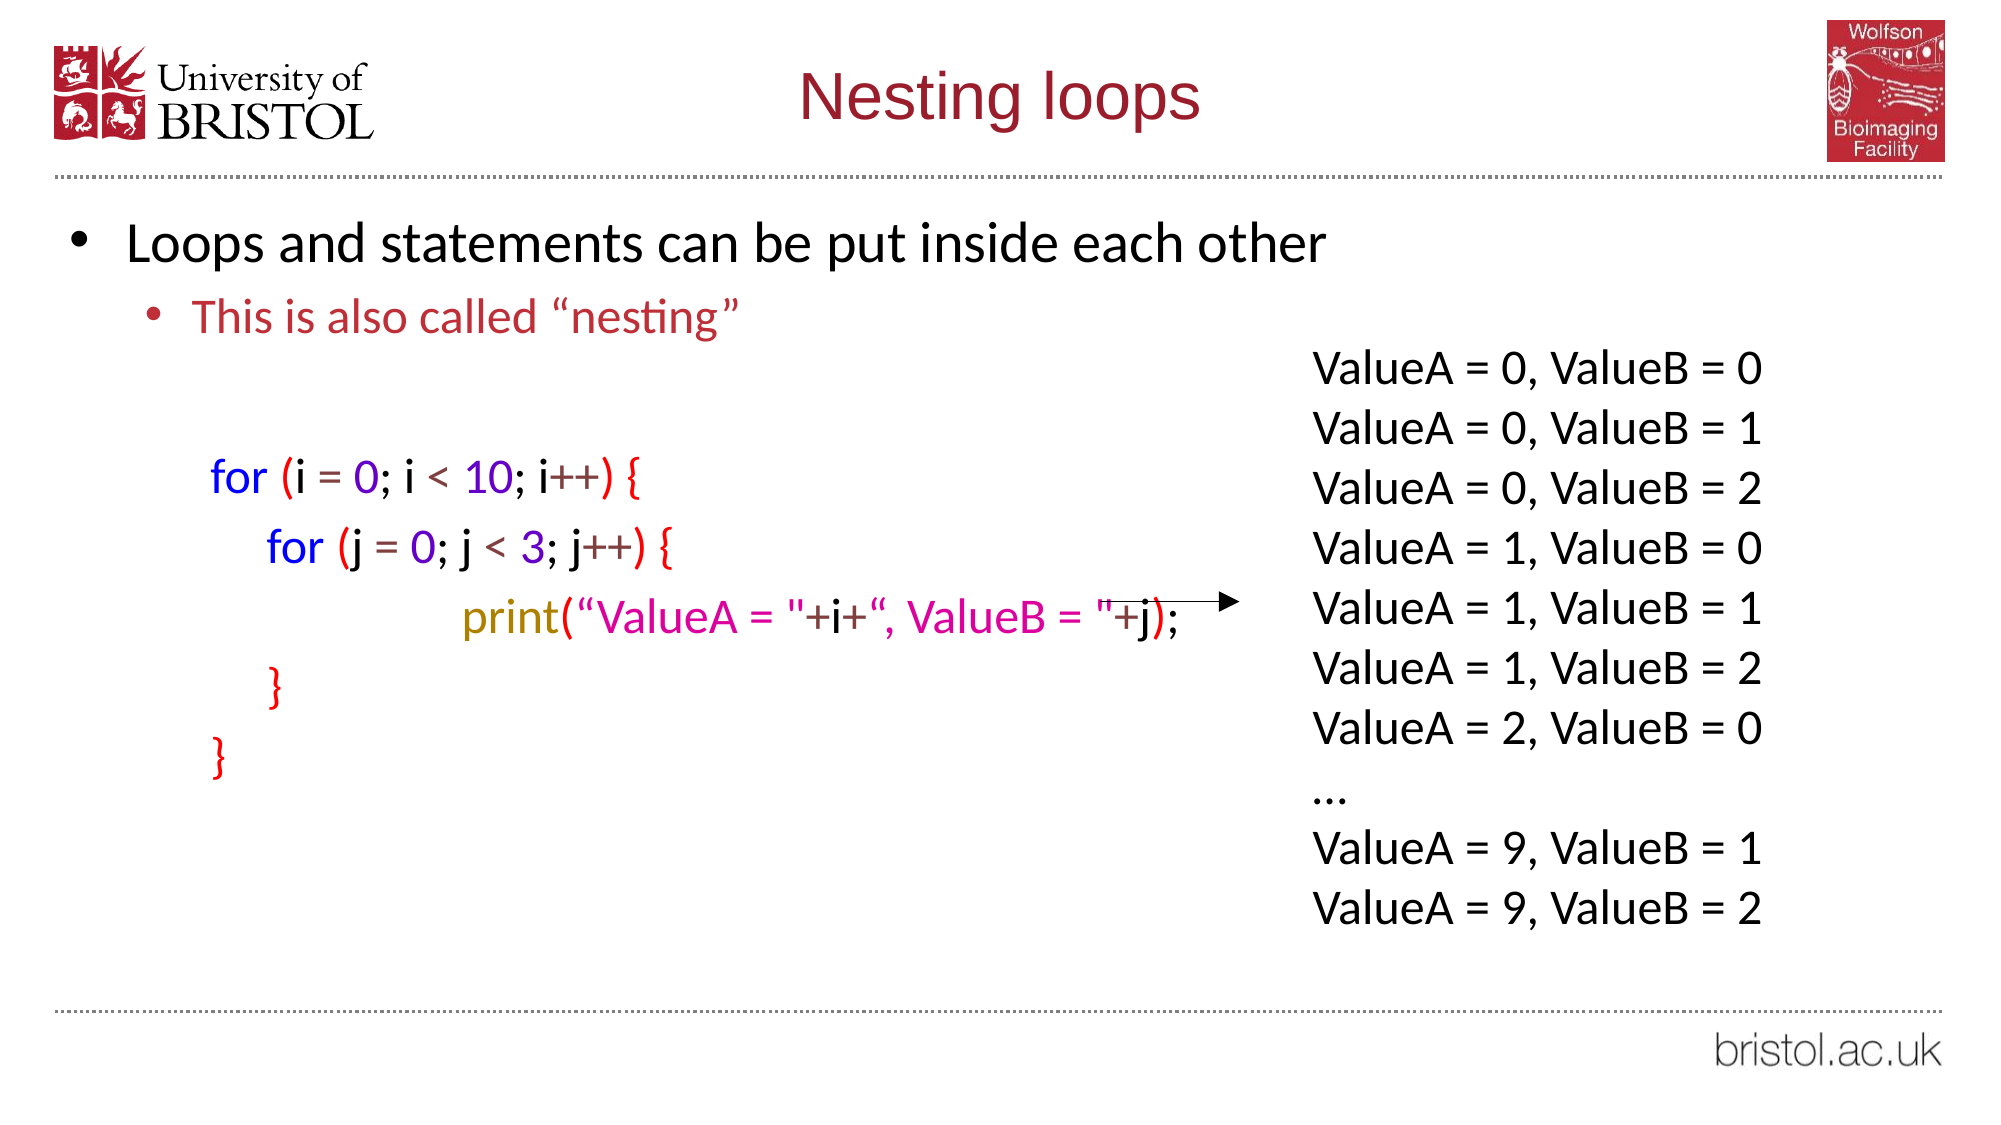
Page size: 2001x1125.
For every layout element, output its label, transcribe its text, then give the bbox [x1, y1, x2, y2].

title Nesting loops [396, 41, 1604, 140]
picture [54, 46, 374, 140]
picture [1700, 1023, 1945, 1080]
picture [1827, 20, 1945, 162]
list Loops and statements can be put inside each other This is also called “nesting” for (i = 0; i < 10; i++) { for (j = 0; j < 3; j++) { print(“ValueA = "+i+“, ValueB = "+j); } } [55, 196, 1945, 1005]
text_box ValueA = 0, ValueB = 0 ValueA = 0, ValueB = 1 ValueA = 0, ValueB = 2 ValueA = 1, ValueB = 0 ValueA = 1, ValueB = 1 ValueA = 1, ValueB = 2 ValueA = 2, ValueB = 0 … ValueA = 9, ValueB = 1 ValueA = 9, ValueB = 2 [1297, 326, 1909, 942]
